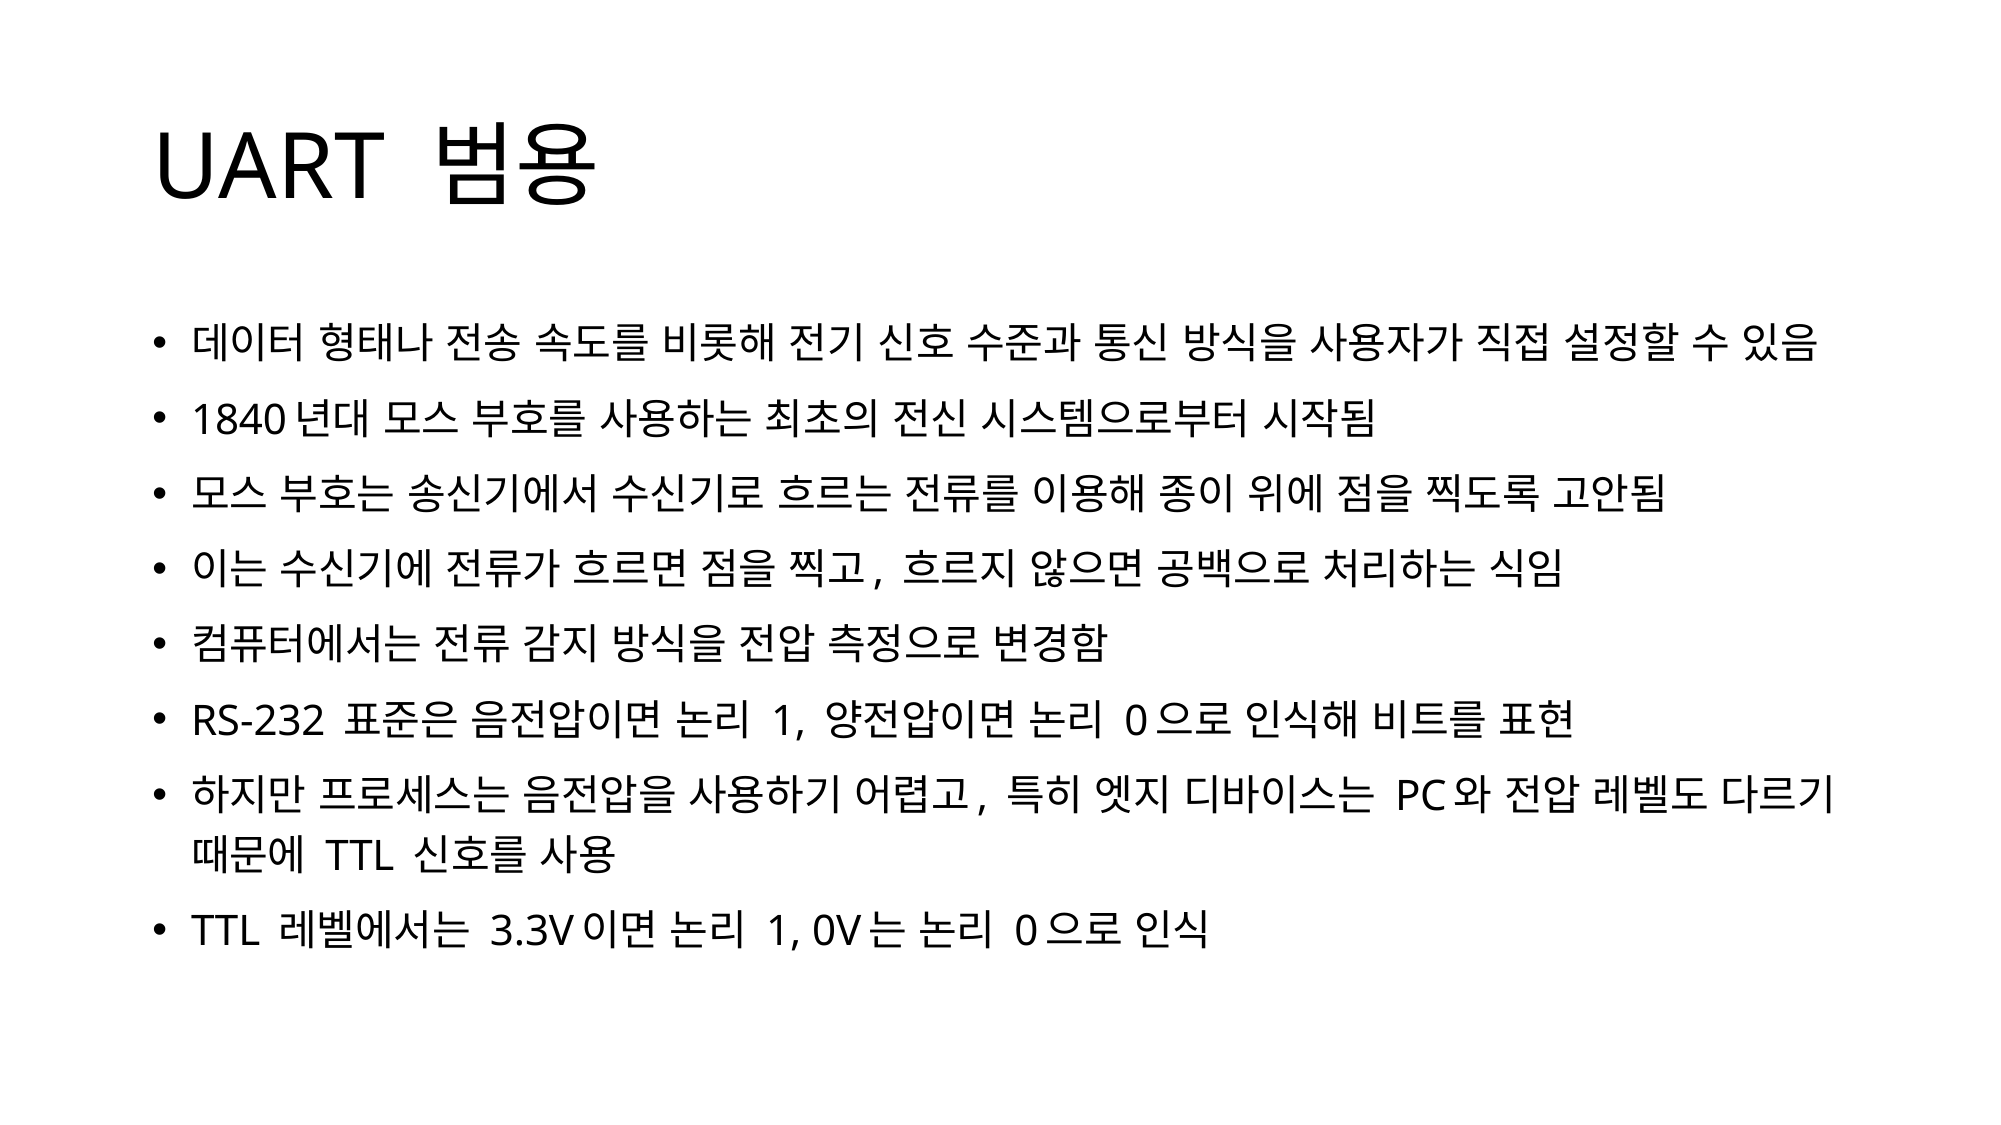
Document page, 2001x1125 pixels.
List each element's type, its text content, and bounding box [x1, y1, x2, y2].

list 데이터 형태나 전송 속도를 비롯해 전기 신호 수준과 통신 방식을 사용자가 직접 설정할 수 있음 1840년대 모스 부호를 사용하는 최초의 전신 시스템으로부터 시작됨 모스 부호는 송신기에서 수신기로 흐르는 전류를 이용해 종이 위에 점을 찍도록 고안됨 이는 수신기에 전류가 흐르면 점을 찍고, 흐르지 않으면 공백으로 처리하는 식임 컴퓨터에서는 전류 감지 방식을 전압 측정으로 변경함 RS-232 표준은 음전압이면 논리 1, 양전압이면 논리 0으로 인식해 비트를 표현 하지만 프로세스는 음전압을 사용하기 어렵고, 특히 엣지 디바이스는 PC와 전압 레벨도 다르기 때문에 TTL 신호를 사용 TTL 레벨에서는 3.3V이면 논리 1, 0V는 논리 0으로 인식 [137, 299, 1863, 1014]
title UART 범용 [137, 59, 1863, 278]
